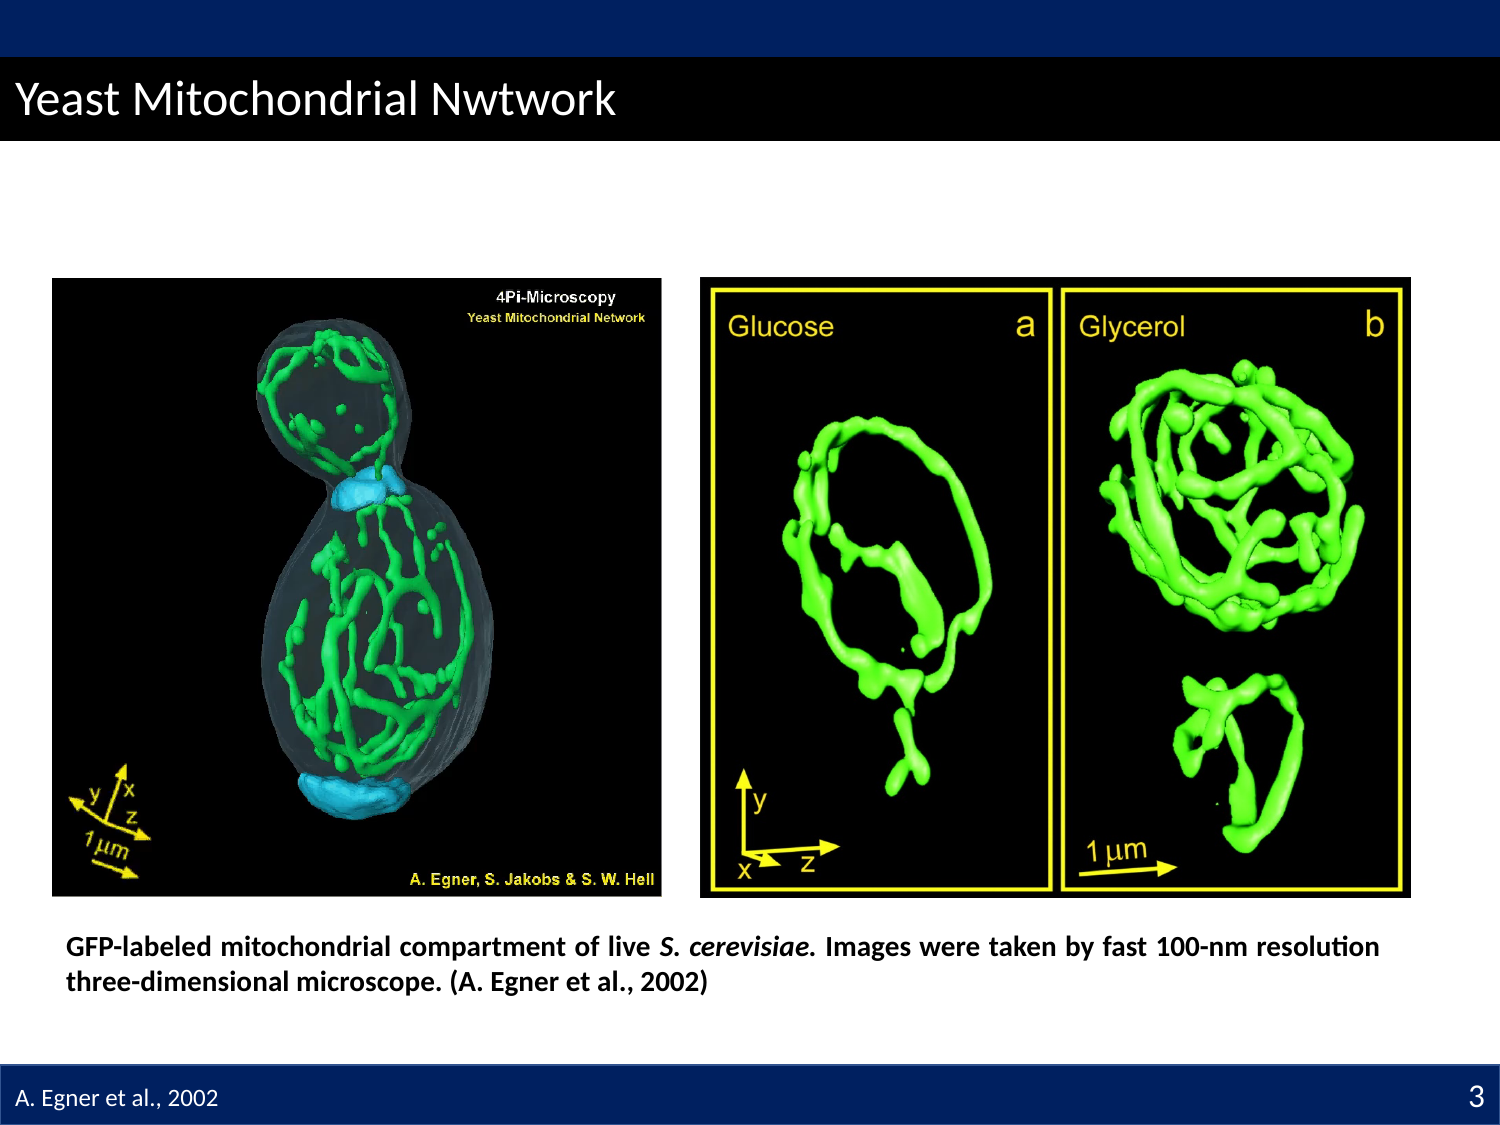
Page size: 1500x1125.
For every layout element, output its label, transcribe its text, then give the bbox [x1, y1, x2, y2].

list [700, 277, 1411, 898]
slide_number 3 [1162, 1064, 1500, 1124]
title Yeast Mitochondrial Nwtwork [0, 72, 1500, 135]
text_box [51, 277, 663, 898]
subtitle A. Egner et al., 2002 [0, 1077, 1163, 1125]
text_box GFP-labeled mitochondrial compartment of live S. cerevisiae. Images were taken by fast 100-nm resolution three-dimensional microscope. (A. Egner et al., 2002) [51, 919, 1396, 1005]
